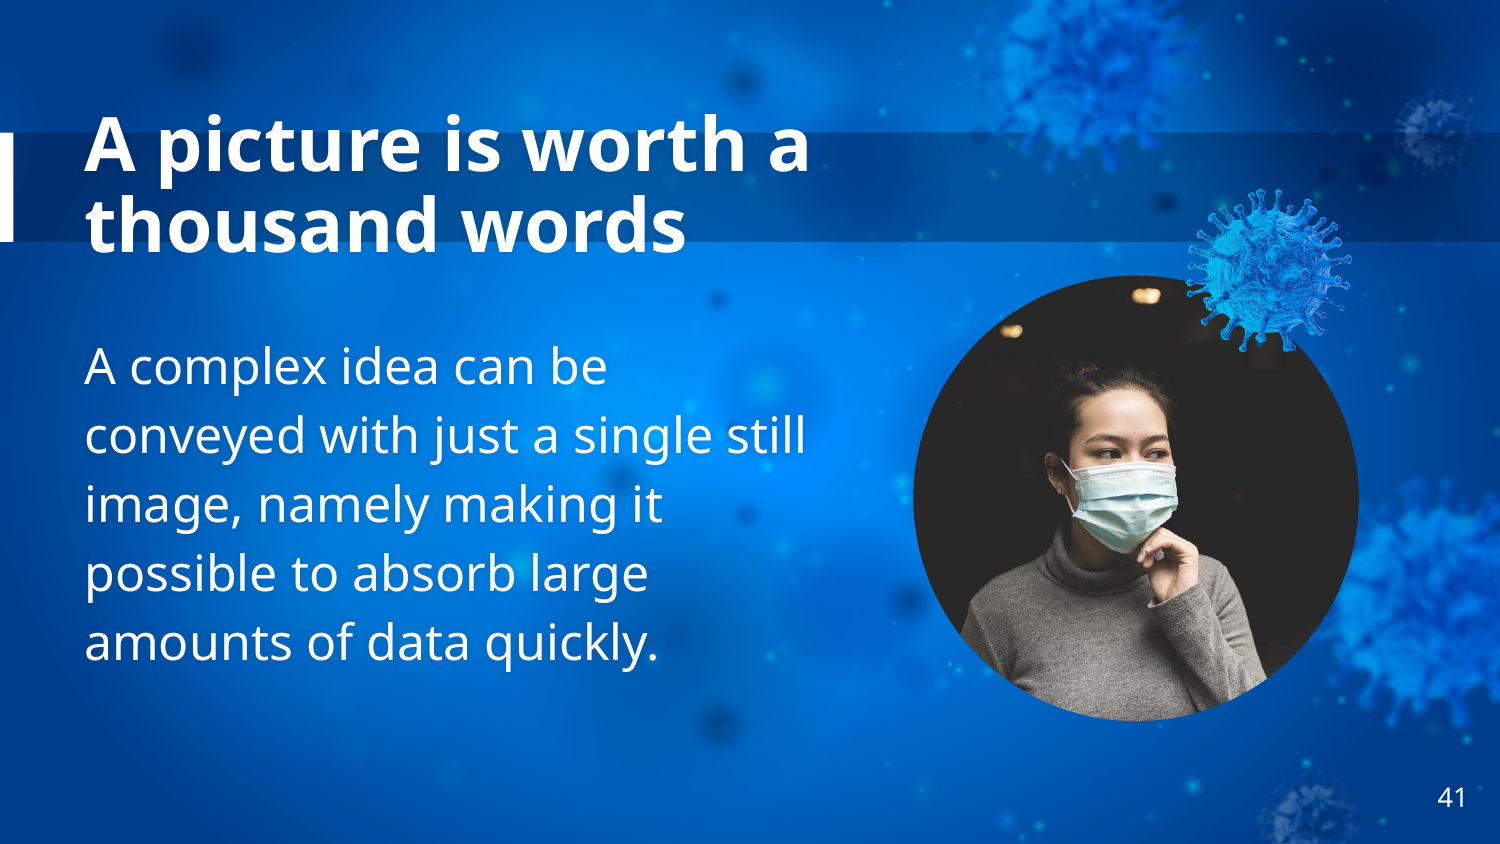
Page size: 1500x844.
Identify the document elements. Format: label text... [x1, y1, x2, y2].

list A complex idea can be conveyed with just a single still image, namely making it possible to absorb large amounts of data quickly. [84, 275, 841, 722]
slide_number 41 [1378, 766, 1469, 832]
title A picture is worth a thousand words [84, 132, 1130, 242]
picture [0, 0, 1500, 844]
